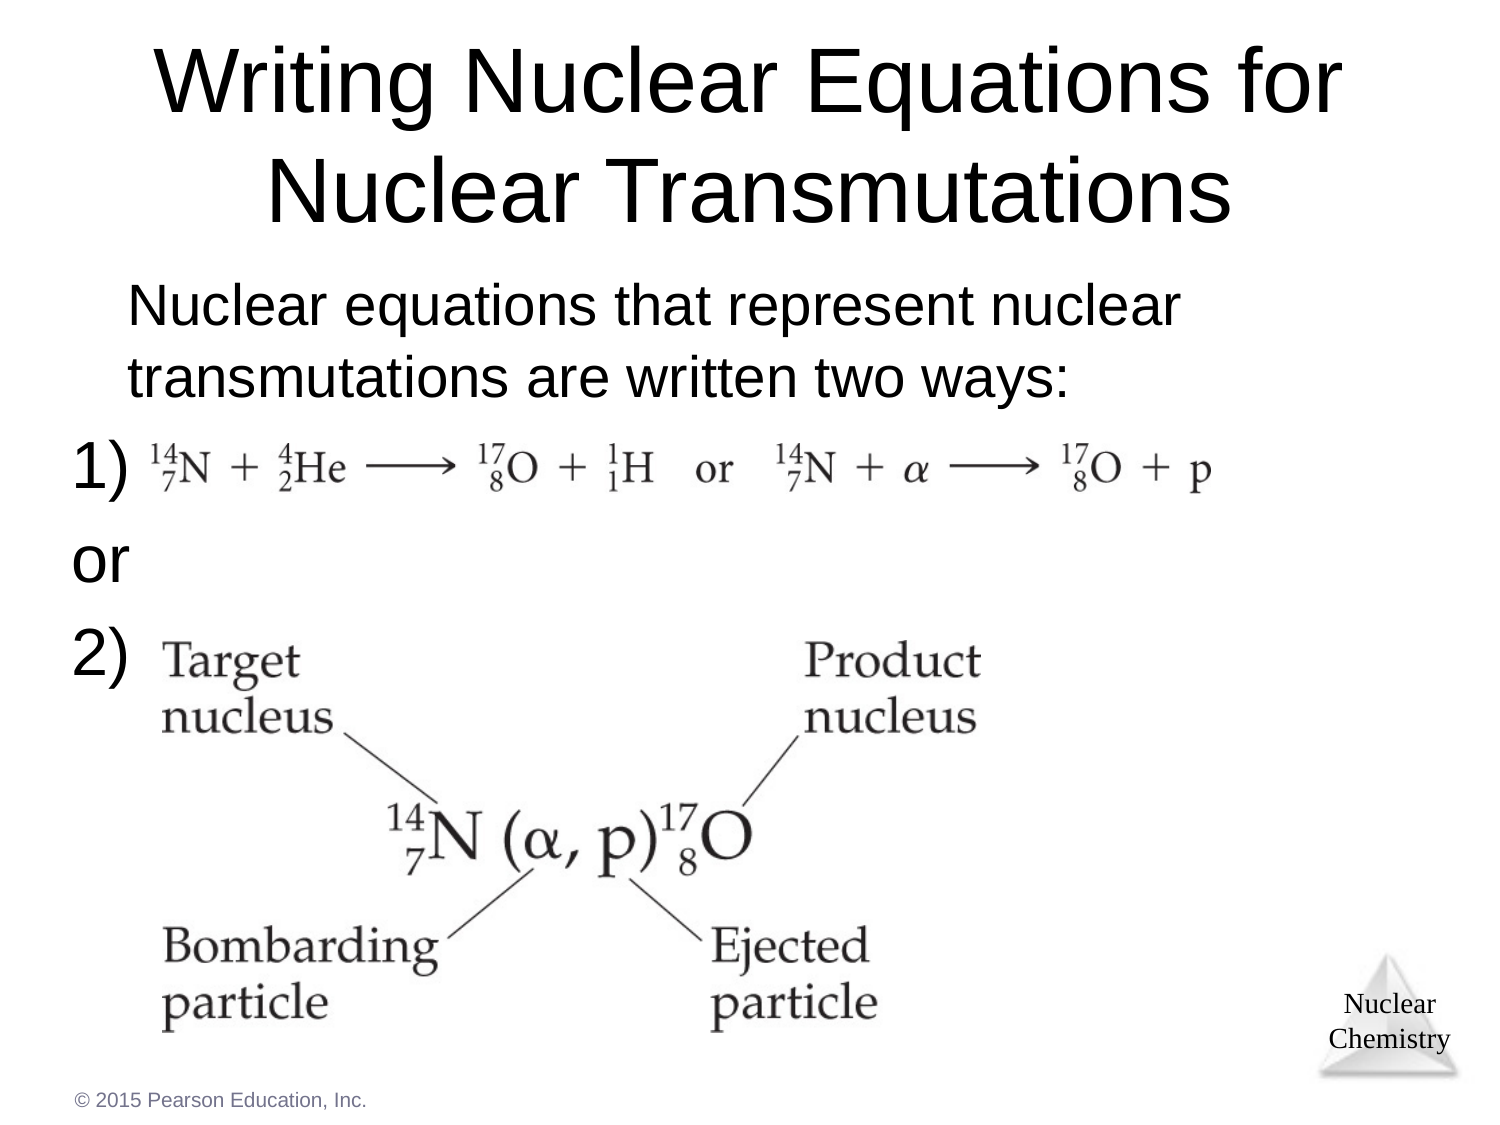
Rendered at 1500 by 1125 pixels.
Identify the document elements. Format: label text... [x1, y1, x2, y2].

list Nuclear equations that represent nuclear transmutations are written two ways: or [56, 251, 1444, 577]
picture [1275, 899, 1500, 1125]
title Writing Nuclear Equations for Nuclear Transmutations [0, 12, 1500, 251]
picture [151, 443, 1212, 494]
picture [162, 640, 981, 1033]
